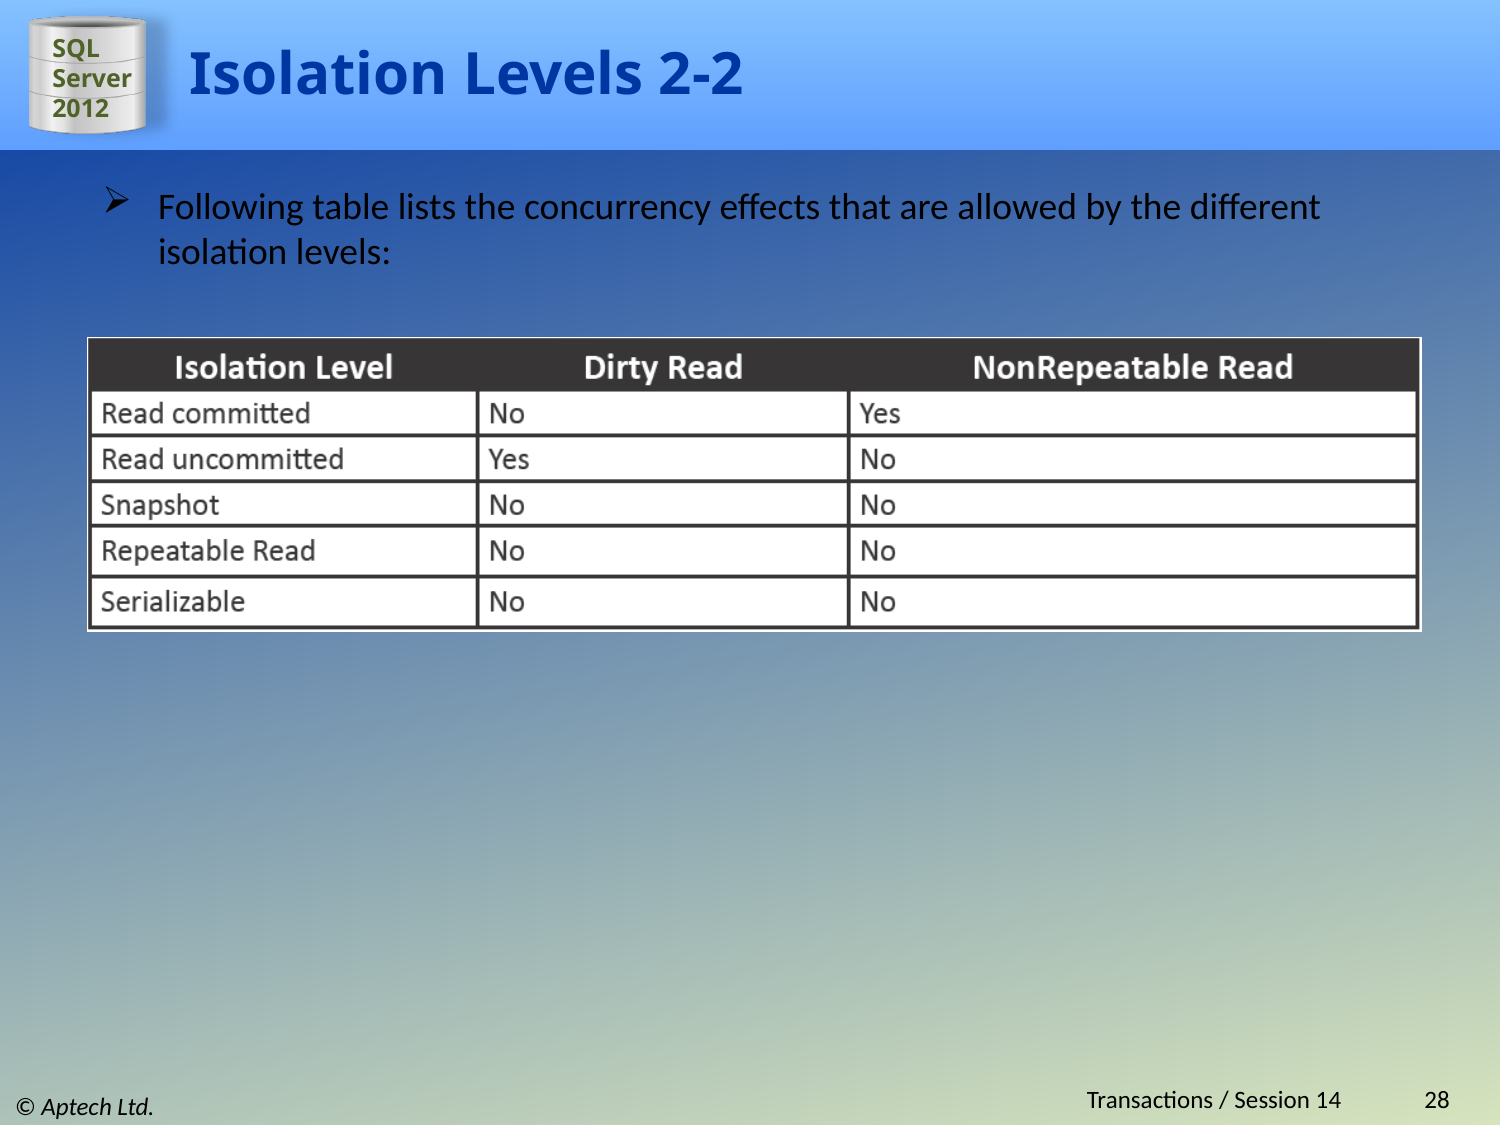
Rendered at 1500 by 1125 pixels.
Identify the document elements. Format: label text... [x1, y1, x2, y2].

picture [87, 337, 1423, 632]
text_box Following table lists the concurrency effects that are allowed by the different isolation levels: [87, 174, 1438, 280]
title Isolation Levels 2-2 [174, 37, 1426, 106]
picture [24, 0, 150, 150]
footer Transactions / Session 14 [375, 1084, 1363, 1113]
slide_number 28 [1363, 1084, 1465, 1113]
